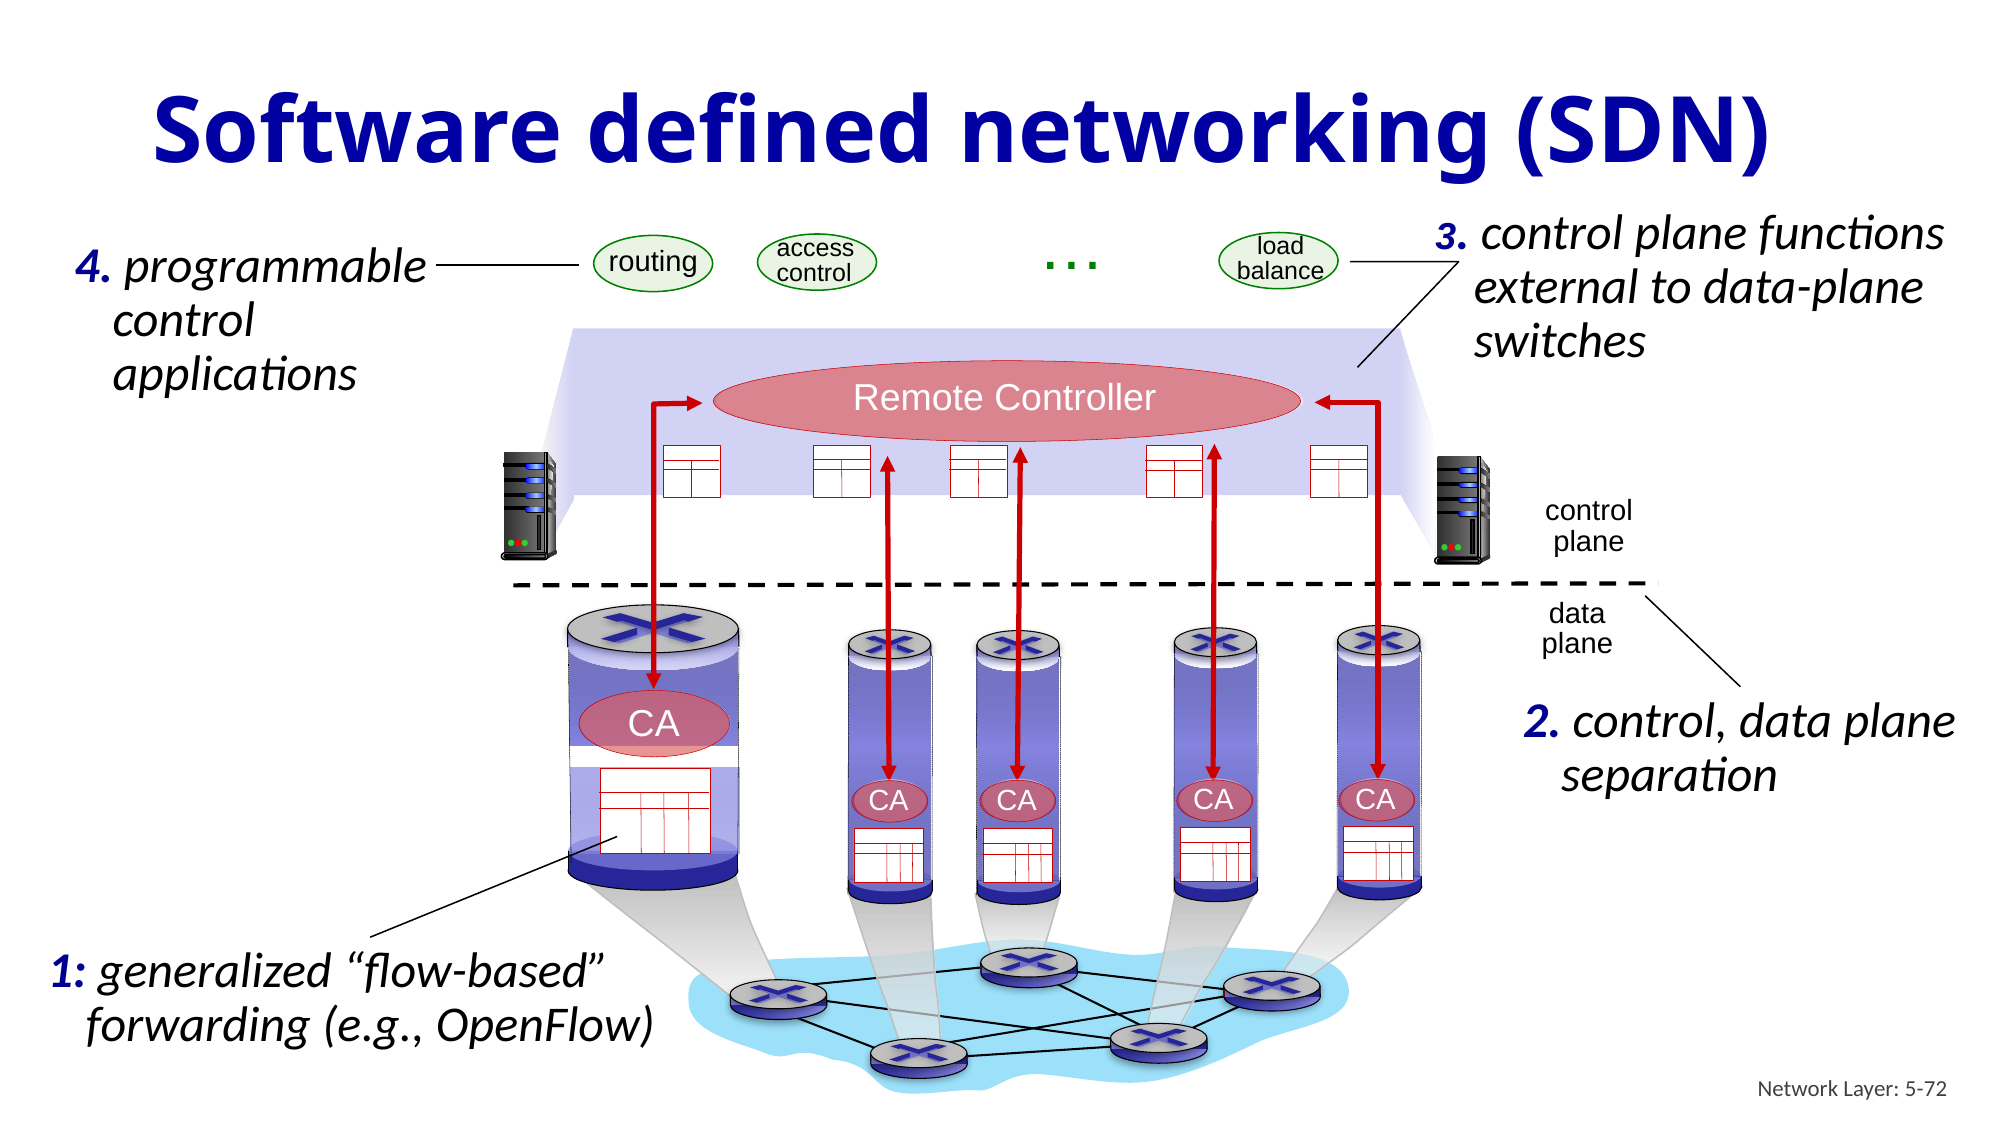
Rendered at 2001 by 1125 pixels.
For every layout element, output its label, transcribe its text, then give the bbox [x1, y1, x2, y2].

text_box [1508, 595, 1973, 811]
text_box [757, 252, 761, 272]
text_box access control [761, 228, 895, 295]
title Software defined networking (SDN) [137, 59, 1863, 207]
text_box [1357, 262, 1459, 368]
text_box 3. control plane functions external to data-plane switches [1420, 199, 1967, 376]
text_box [614, 285, 692, 292]
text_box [59, 231, 580, 411]
text_box routing [593, 234, 714, 285]
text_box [501, 327, 1659, 1094]
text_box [32, 836, 708, 1062]
slide_number Network Layer: 5-72 [1512, 1056, 1963, 1117]
text_box load balance [1214, 226, 1348, 293]
text_box … [1023, 195, 1120, 290]
